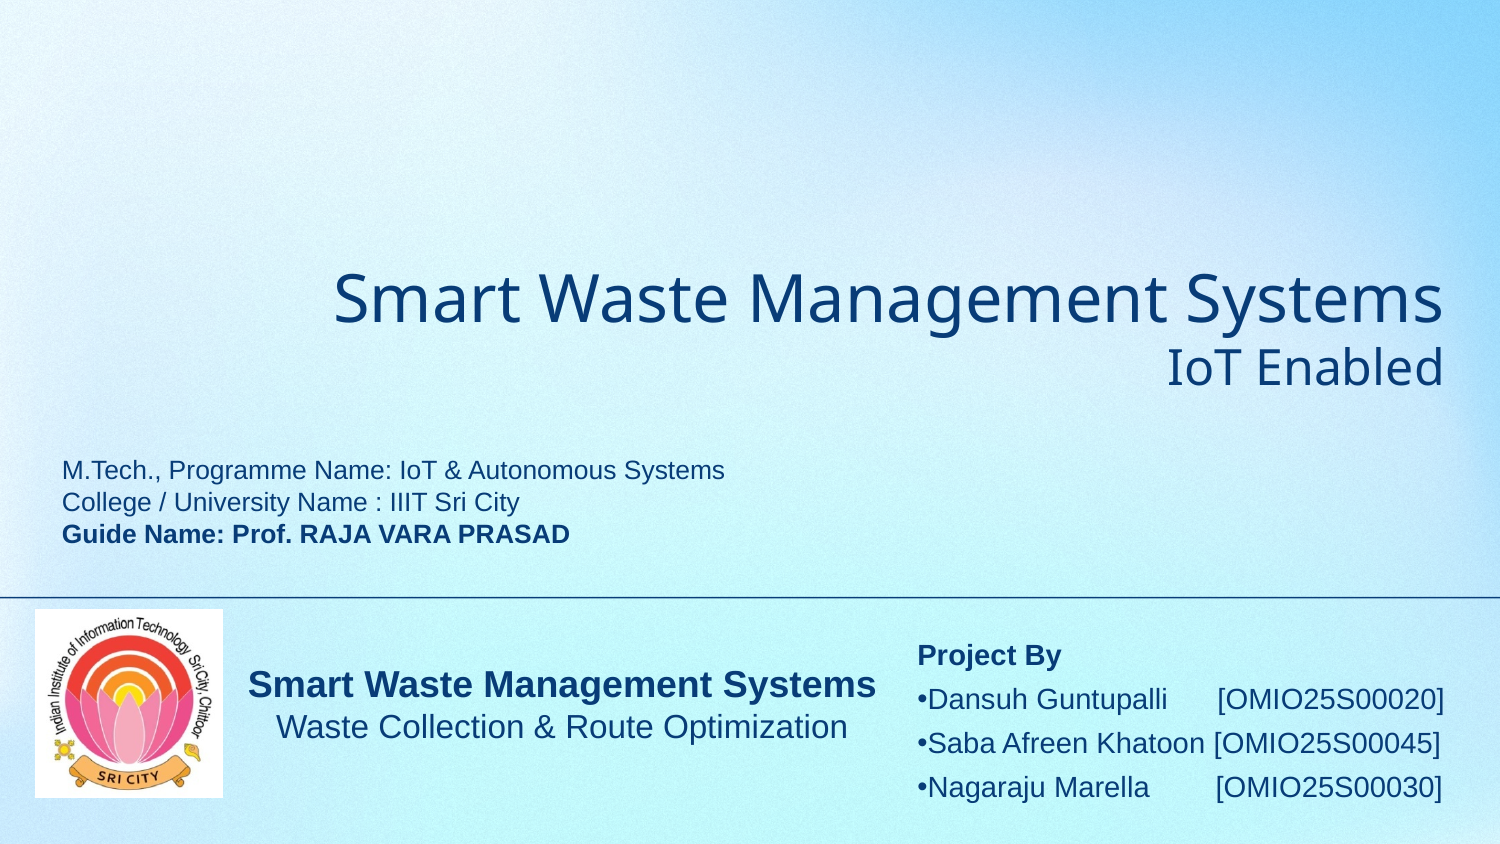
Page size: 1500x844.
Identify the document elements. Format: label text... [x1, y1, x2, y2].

picture [0, 599, 1500, 844]
text_box Smart Waste Management Systems Waste Collection & Route Optimization [224, 632, 902, 773]
text_box Project By Dansuh Guntupalli [OMIO25S00020] Saba Afreen Khatoon [OMIO25S00045] Nagaraju Marella [OMIO25S00030] [902, 632, 1500, 831]
picture [0, 0, 1500, 596]
text_box M.Tech., Programme Name: IoT & Autonomous Systems College / University Name : IIIT Sri City Guide Name: Prof. RAJA VARA PRASAD [46, 445, 762, 586]
title Smart Waste Management Systems IoT Enabled [35, 140, 1461, 411]
